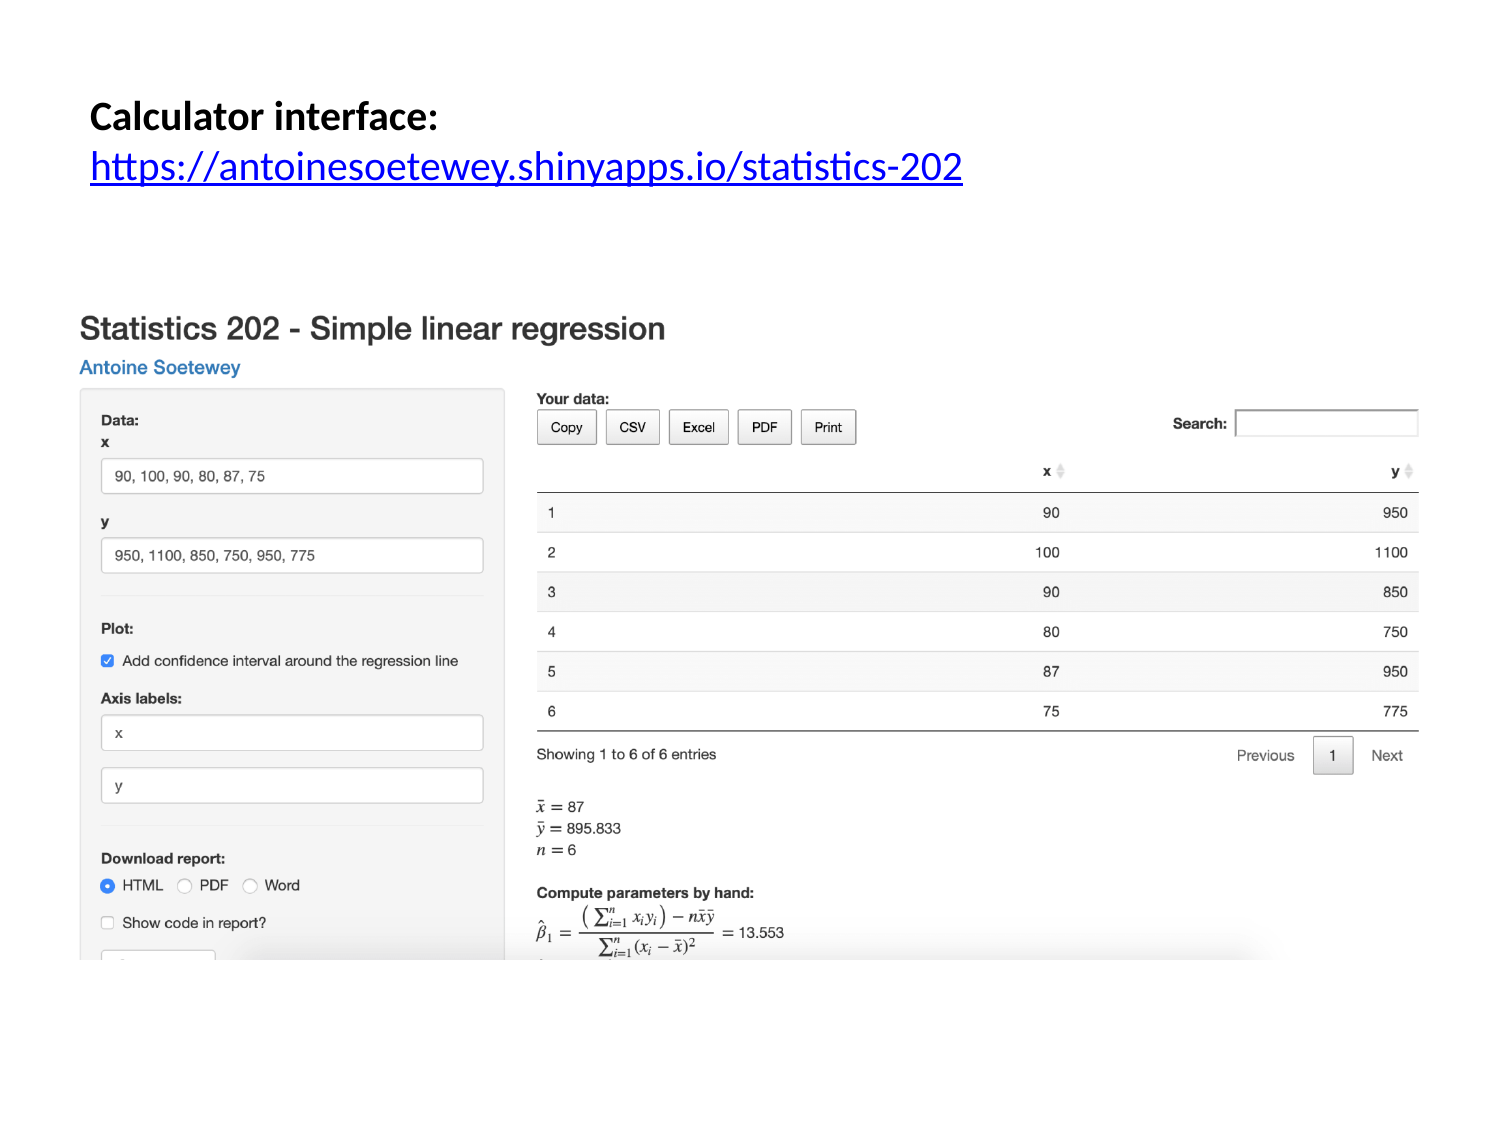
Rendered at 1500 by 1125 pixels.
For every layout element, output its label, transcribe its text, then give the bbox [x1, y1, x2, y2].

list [74, 307, 1426, 960]
title Calculator interface: https://antoinesoetewey.shinyapps.io/statistics-202 [75, 45, 1425, 233]
